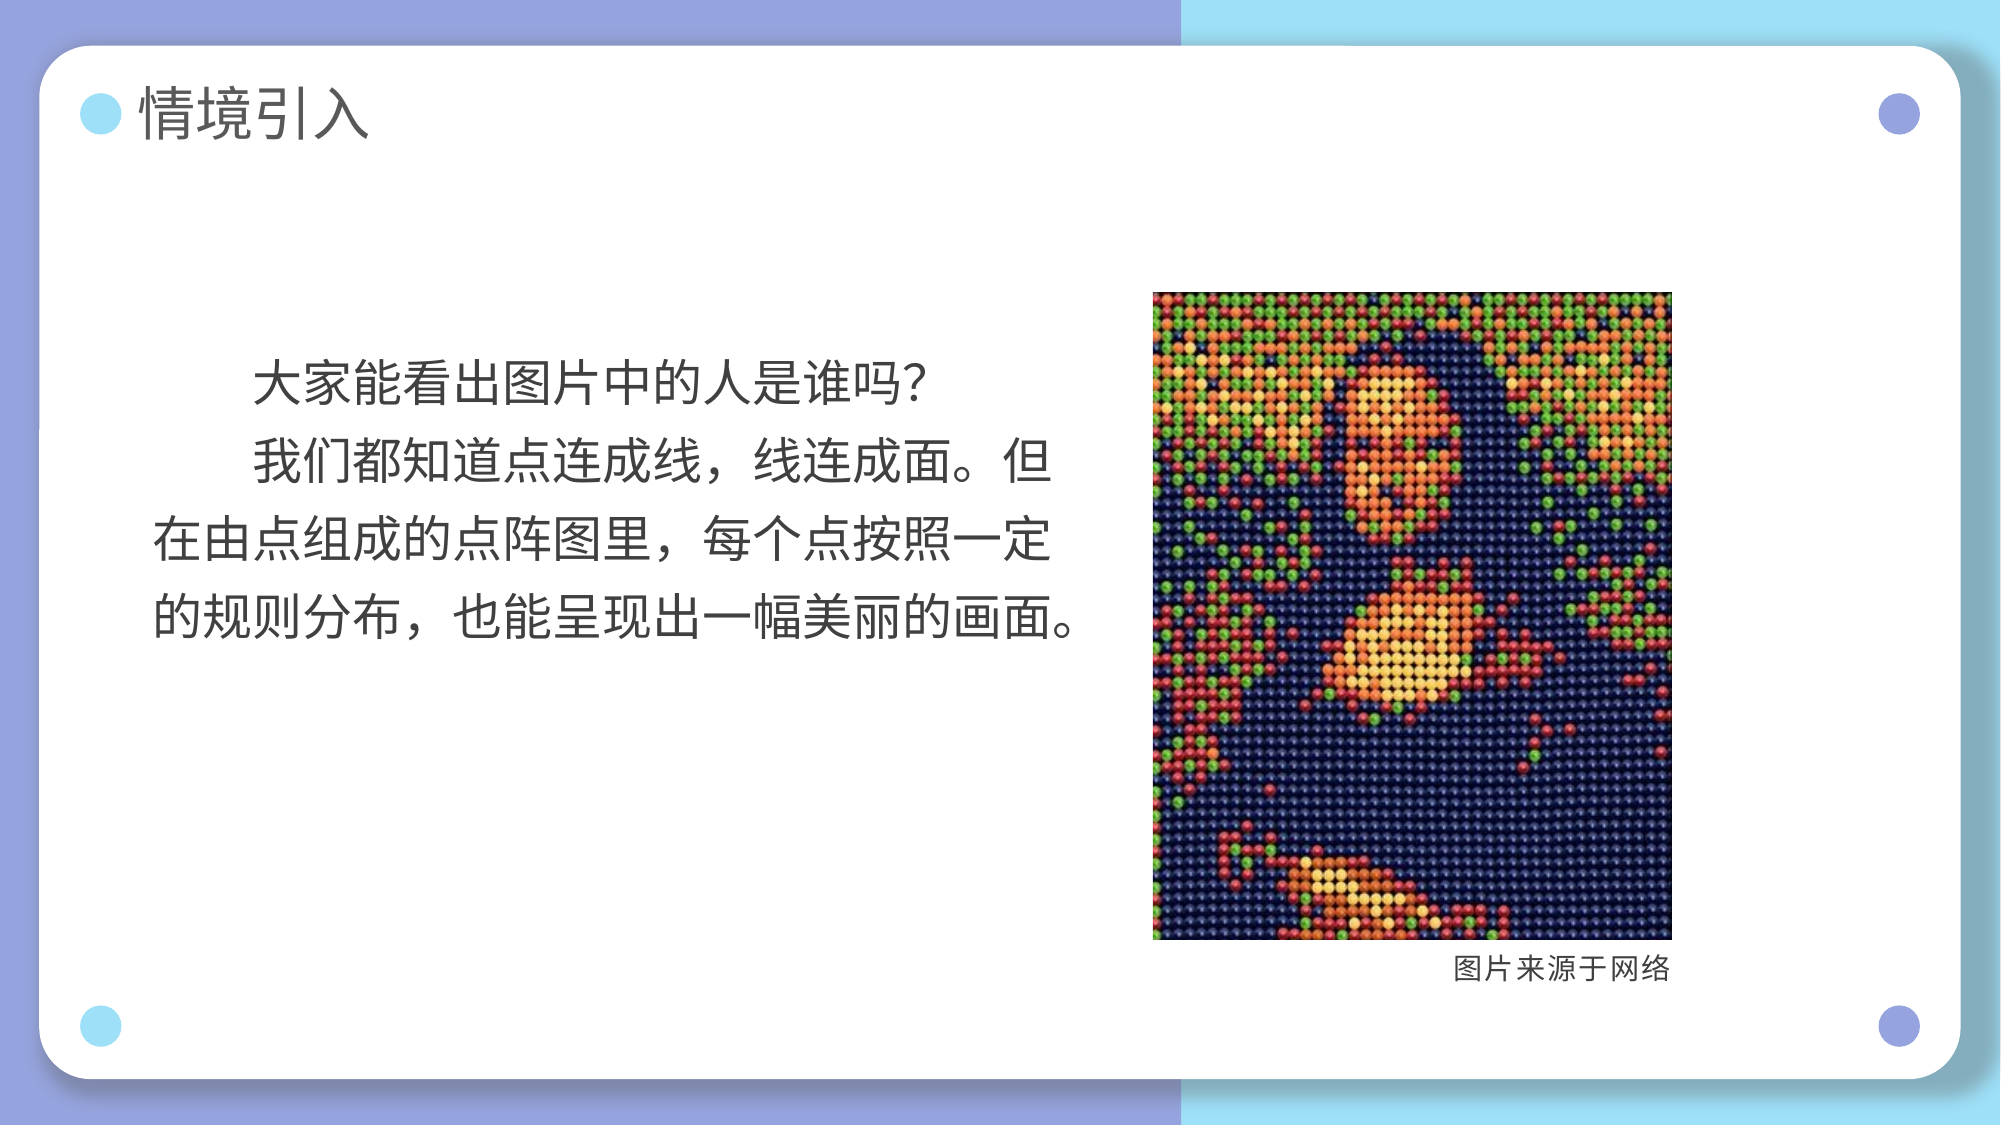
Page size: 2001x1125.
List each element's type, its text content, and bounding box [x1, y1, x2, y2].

picture [1152, 292, 1672, 940]
text_box 图片来源于网络 [1453, 940, 1672, 986]
title 情境引入 [137, 77, 976, 157]
text_box 大家能看出图片中的人是谁吗？ 我们都知道点连成线，线连成面。但在由点组成的点阵图里，每个点按照一定的规则分布，也能呈现出一幅美丽的画面。 [137, 326, 1087, 653]
